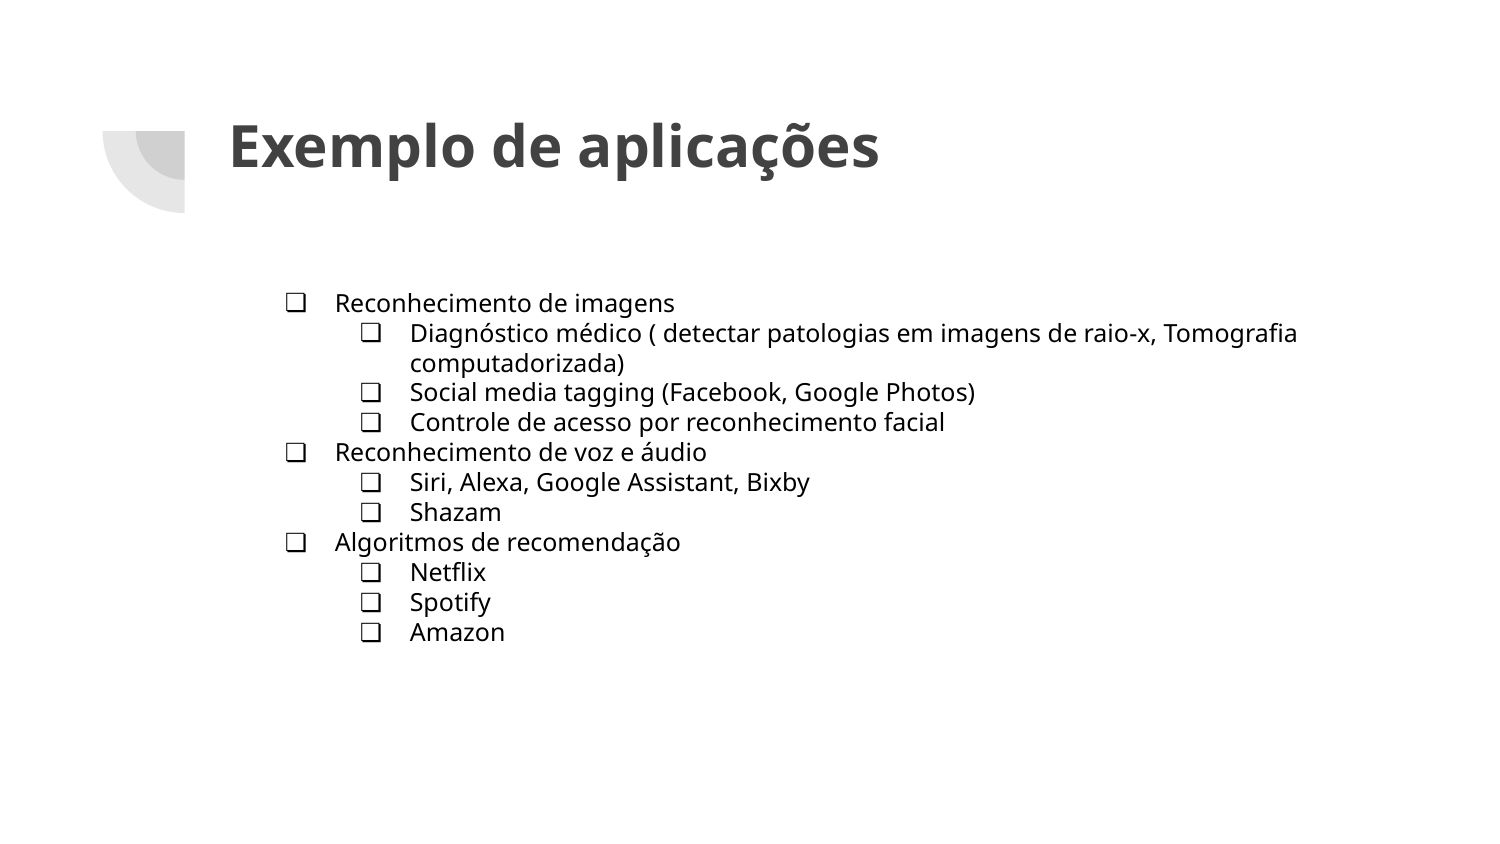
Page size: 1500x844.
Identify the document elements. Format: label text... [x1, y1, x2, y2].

text_box Reconhecimento de imagens Diagnóstico médico ( detectar patologias em imagens de raio-x, Tomografia computadorizada) Social media tagging (Facebook, Google Photos) Controle de acesso por reconhecimento facial Reconhecimento de voz e áudio Siri, Alexa, Google Assistant, Bixby Shazam Algoritmos de recomendação Netflix Spotify Amazon [244, 272, 1368, 692]
title Exemplo de aplicações [213, 94, 1368, 259]
